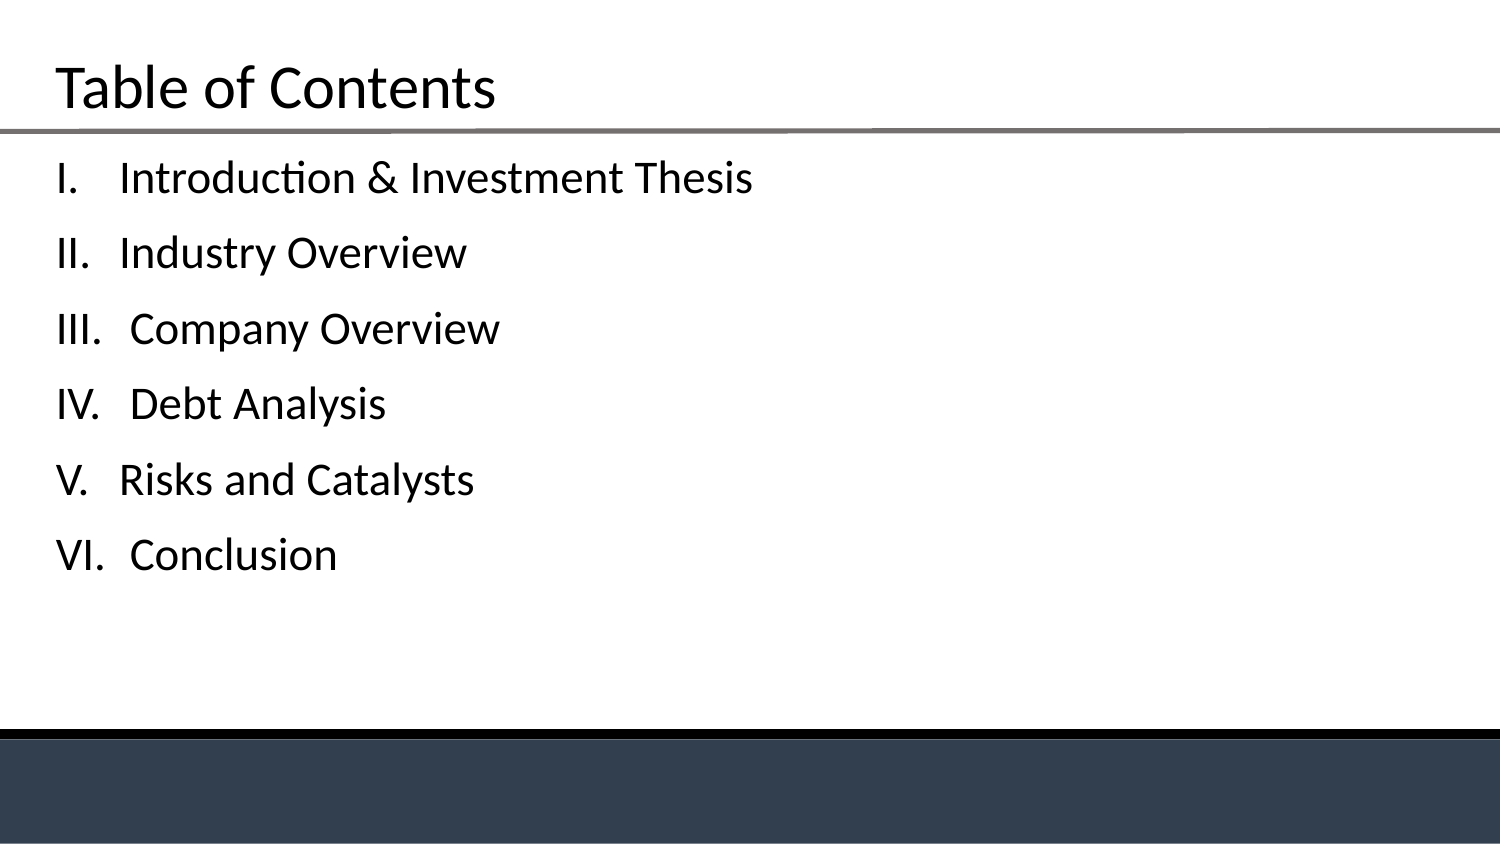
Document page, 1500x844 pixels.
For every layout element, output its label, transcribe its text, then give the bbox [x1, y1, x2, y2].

text_box Table of Contents [44, 0, 1500, 128]
text_box [0, 740, 1500, 844]
text_box Introduction & Investment Thesis Industry Overview Company Overview Debt Analysis Risks and Catalysts Conclusion [44, 147, 1457, 719]
text_box [0, 729, 1500, 740]
